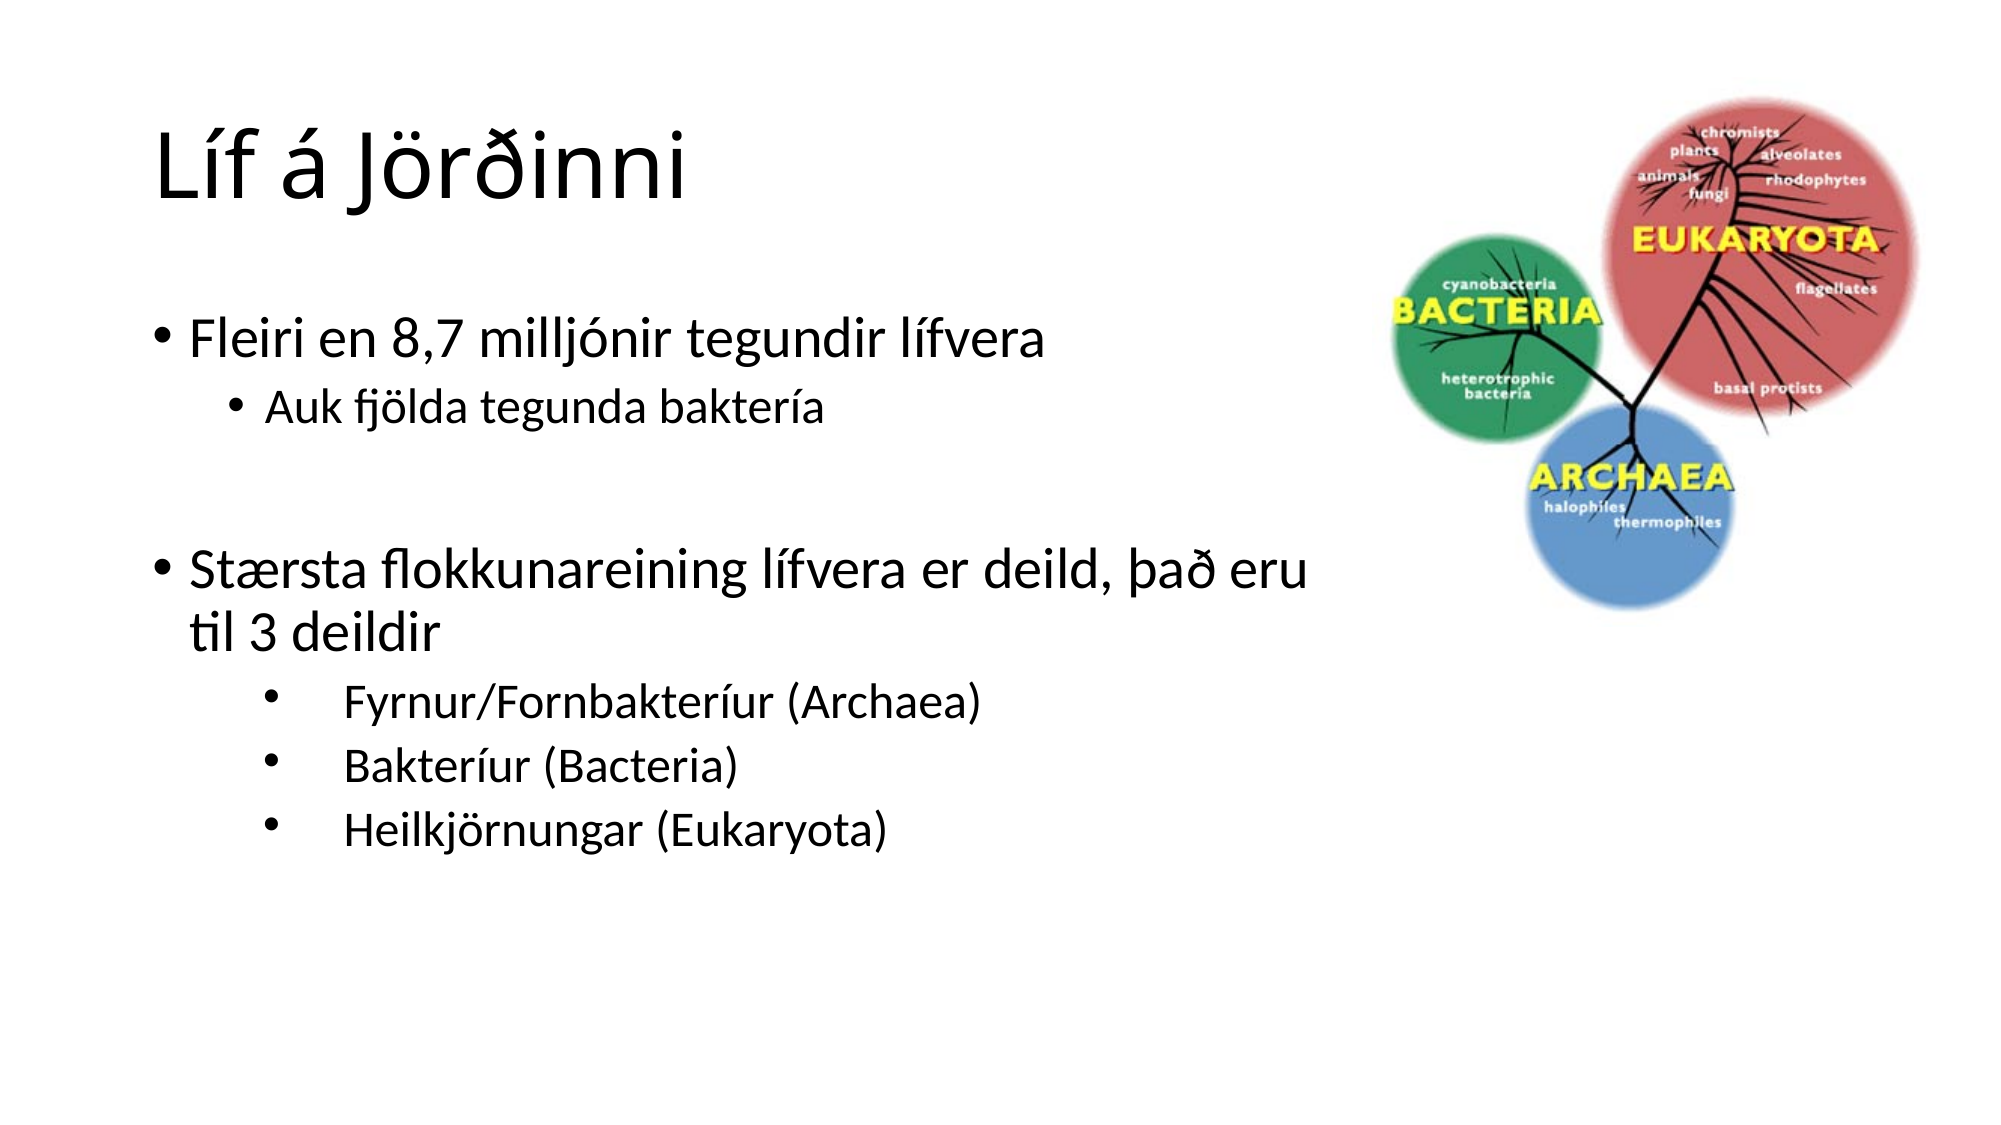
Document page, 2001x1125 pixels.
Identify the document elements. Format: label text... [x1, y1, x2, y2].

title Líf á Jörðinni [137, 59, 1863, 278]
list Fleiri en 8,7 milljónir tegundir lífvera Auk fjölda tegunda baktería Stærsta flokkunareining lífvera er deild, það eru til 3 deildir Fyrnur/Fornbakteríur (Archaea) Bakteríur (Bacteria) Heilkjörnungar (Eukaryota) [137, 299, 1373, 1094]
picture [1372, 77, 1944, 627]
